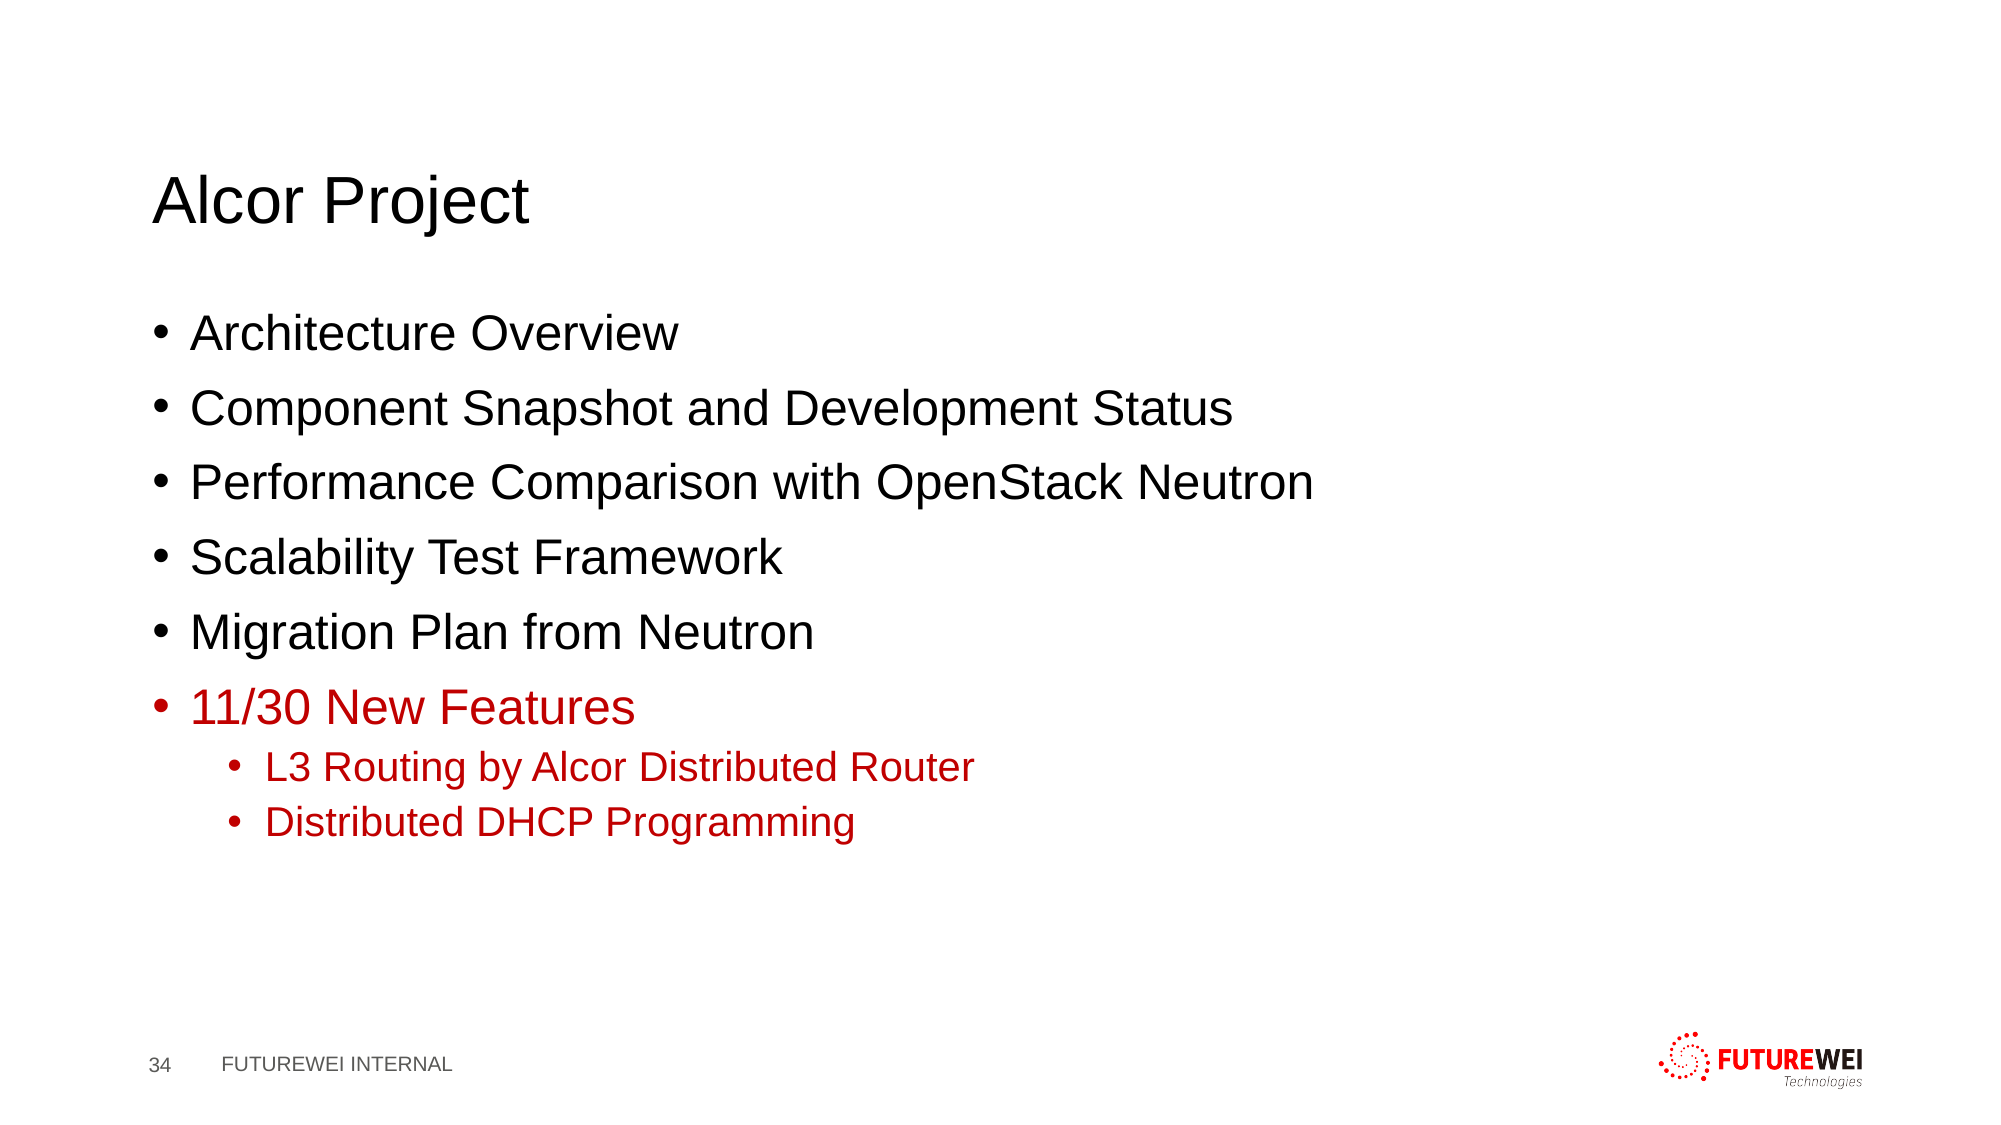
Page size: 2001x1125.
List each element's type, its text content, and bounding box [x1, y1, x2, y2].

slide_number 34 [117, 1039, 203, 1089]
list Architecture Overview Component Snapshot and Development Status Performance Comparison with OpenStack Neutron Scalability Test Framework Migration Plan from Neutron 11/30 New Features L3 Routing by Alcor Distributed Router Distributed DHCP Programming [137, 299, 1863, 1014]
footer FUTUREWEI INTERNAL [206, 1039, 882, 1088]
picture [1638, 1011, 1882, 1102]
title Alcor Project [137, 59, 1863, 246]
